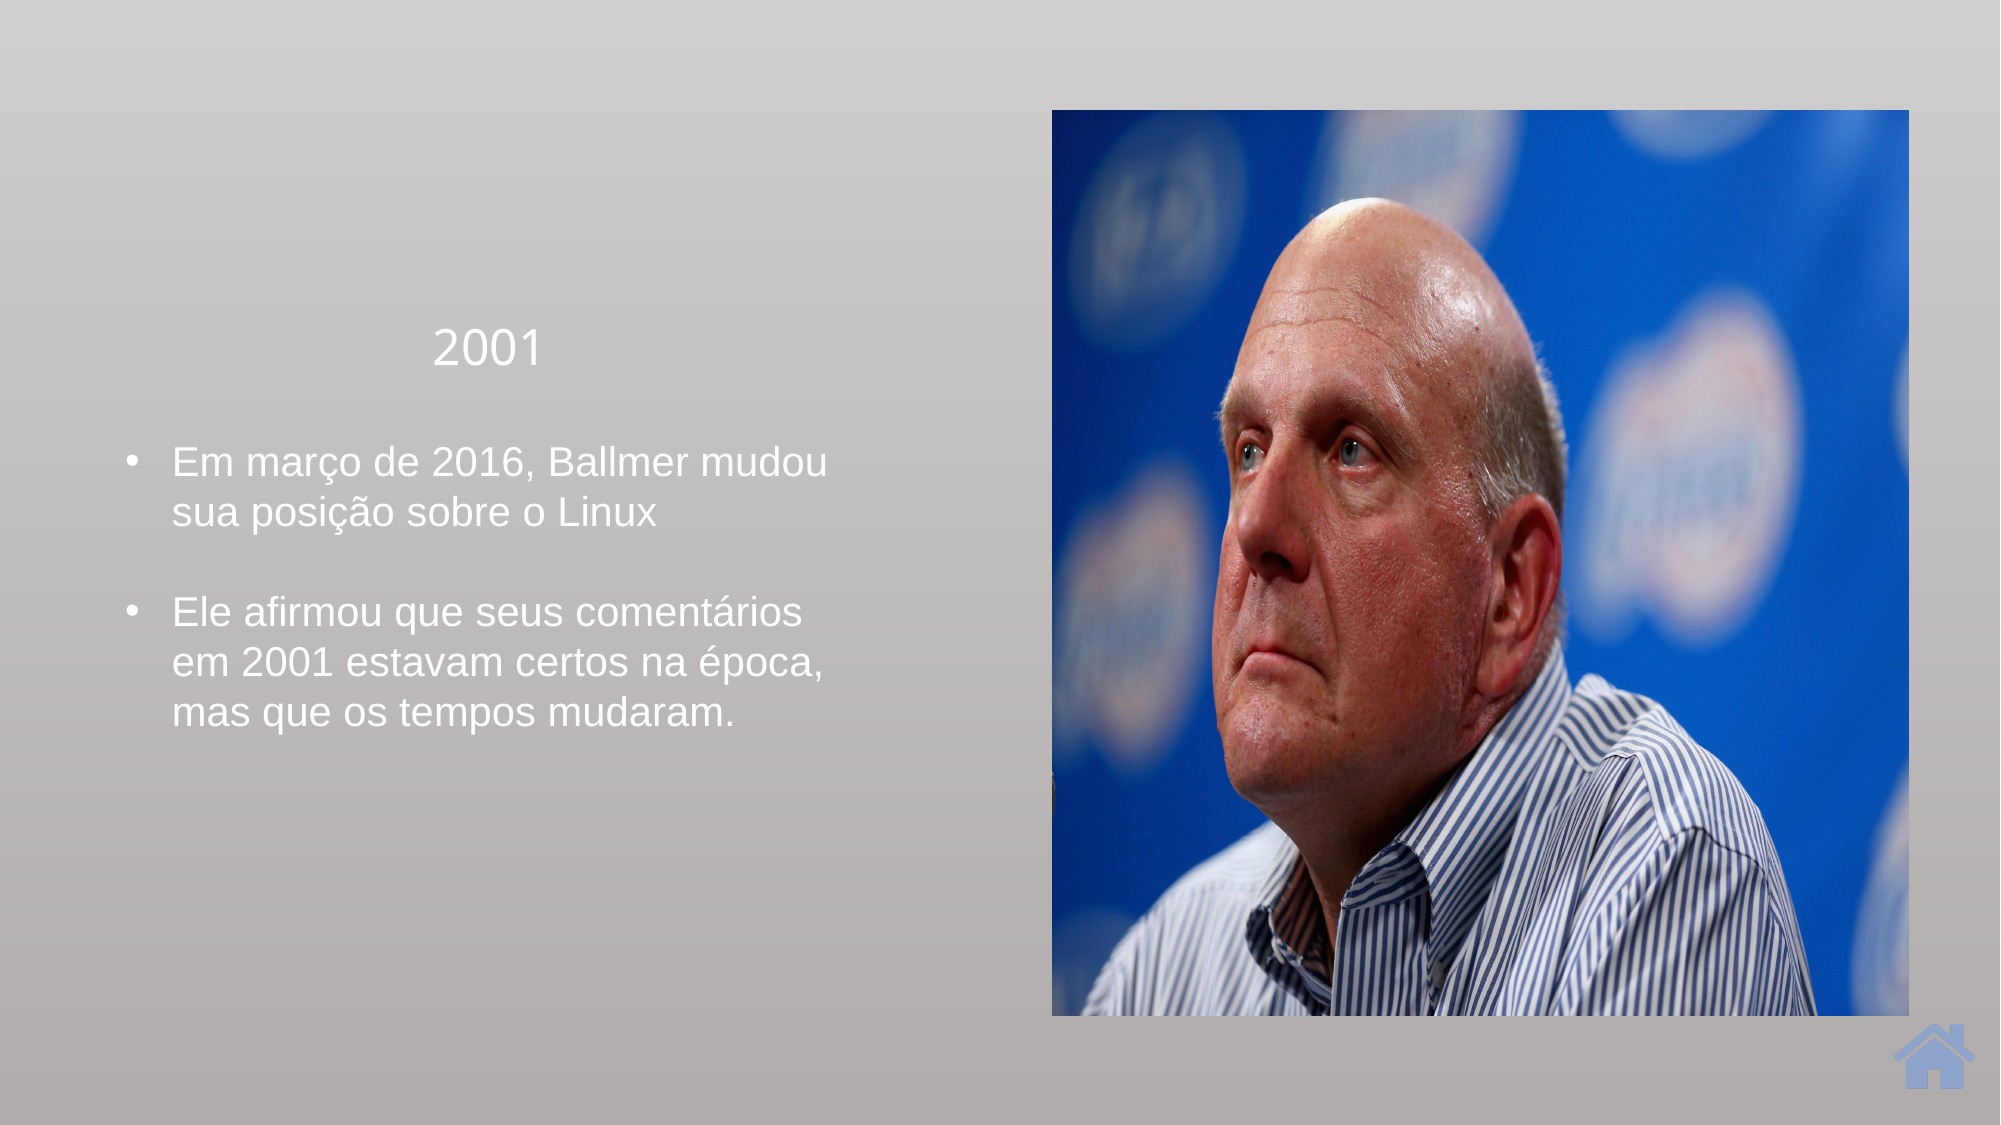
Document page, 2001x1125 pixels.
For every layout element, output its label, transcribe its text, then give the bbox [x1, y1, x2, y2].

text_box 2001 Em março de 2016, Ballmer mudou sua posição sobre o Linux Ele afirmou que seus comentários em 2001 estavam certos na época, mas que os tempos mudaram. [110, 307, 870, 743]
picture [1051, 110, 1975, 1097]
